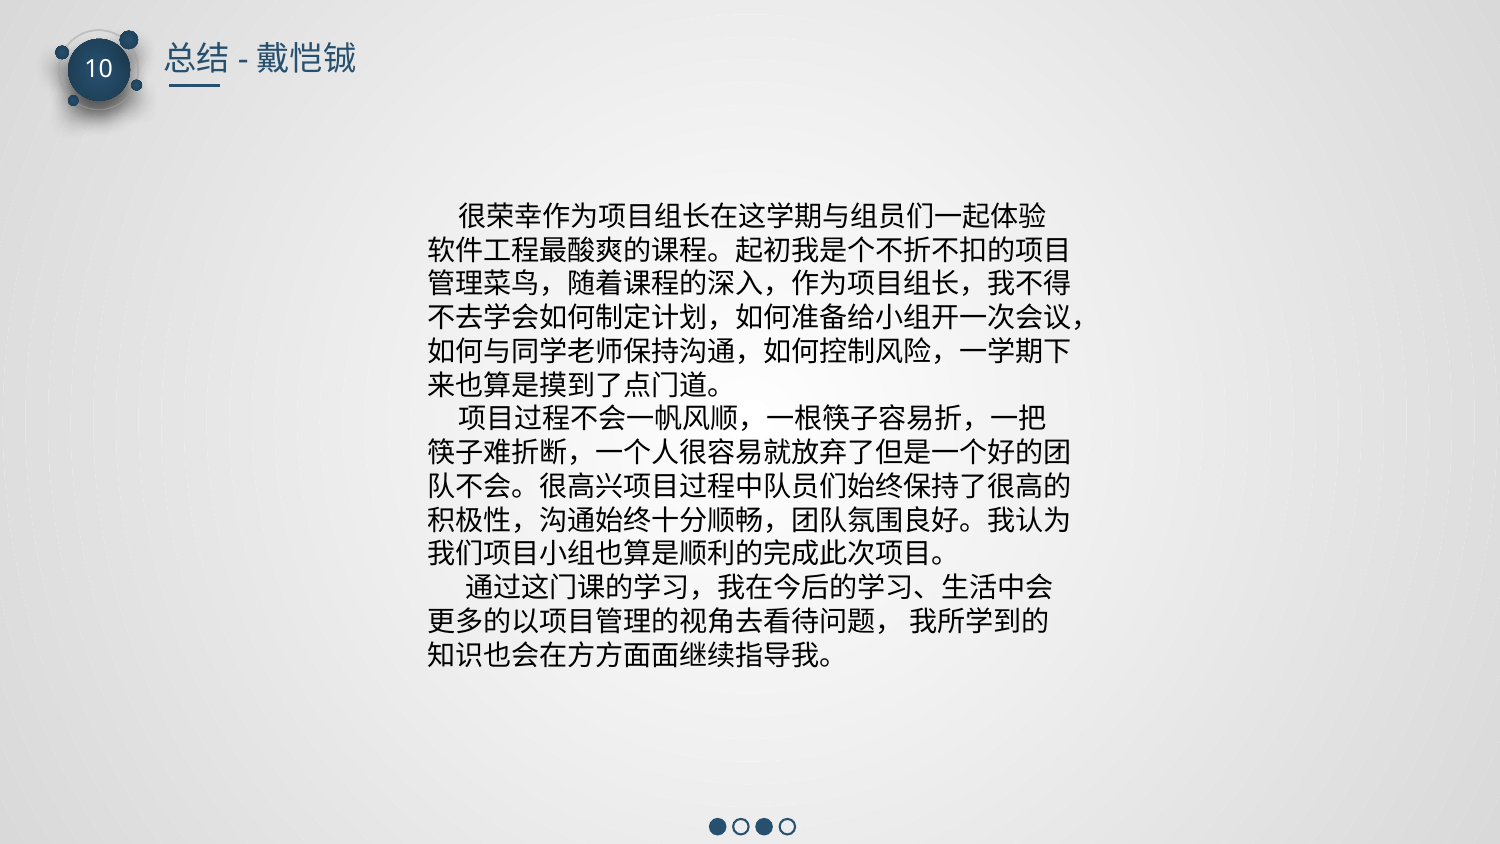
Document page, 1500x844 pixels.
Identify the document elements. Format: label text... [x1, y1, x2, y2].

text_box 很荣幸作为项目组长在这学期与组员们一起体验软件工程最酸爽的课程。起初我是个不折不扣的项目管理菜鸟，随着课程的深入，作为项目组长，我不得不去学会如何制定计划，如何准备给小组开一次会议，如何与同学老师保持沟通，如何控制风险，一学期下来也算是摸到了点门道。 项目过程不会一帆风顺，一根筷子容易折，一把筷子难折断，一个人很容易就放弃了但是一个好的团队不会。很高兴项目过程中队员们始终保持了很高的积极性，沟通始终十分顺畅，团队氛围良好。我认为我们项目小组也算是顺利的完成此次项目。 通过这门课的学习，我在今后的学习、生活中会更多的以项目管理的视角去看待问题， 我所学到的知识也会在方方面面继续指导我。 [412, 191, 1088, 712]
text_box 总结-戴恺铖 [148, 30, 372, 85]
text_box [55, 30, 143, 110]
